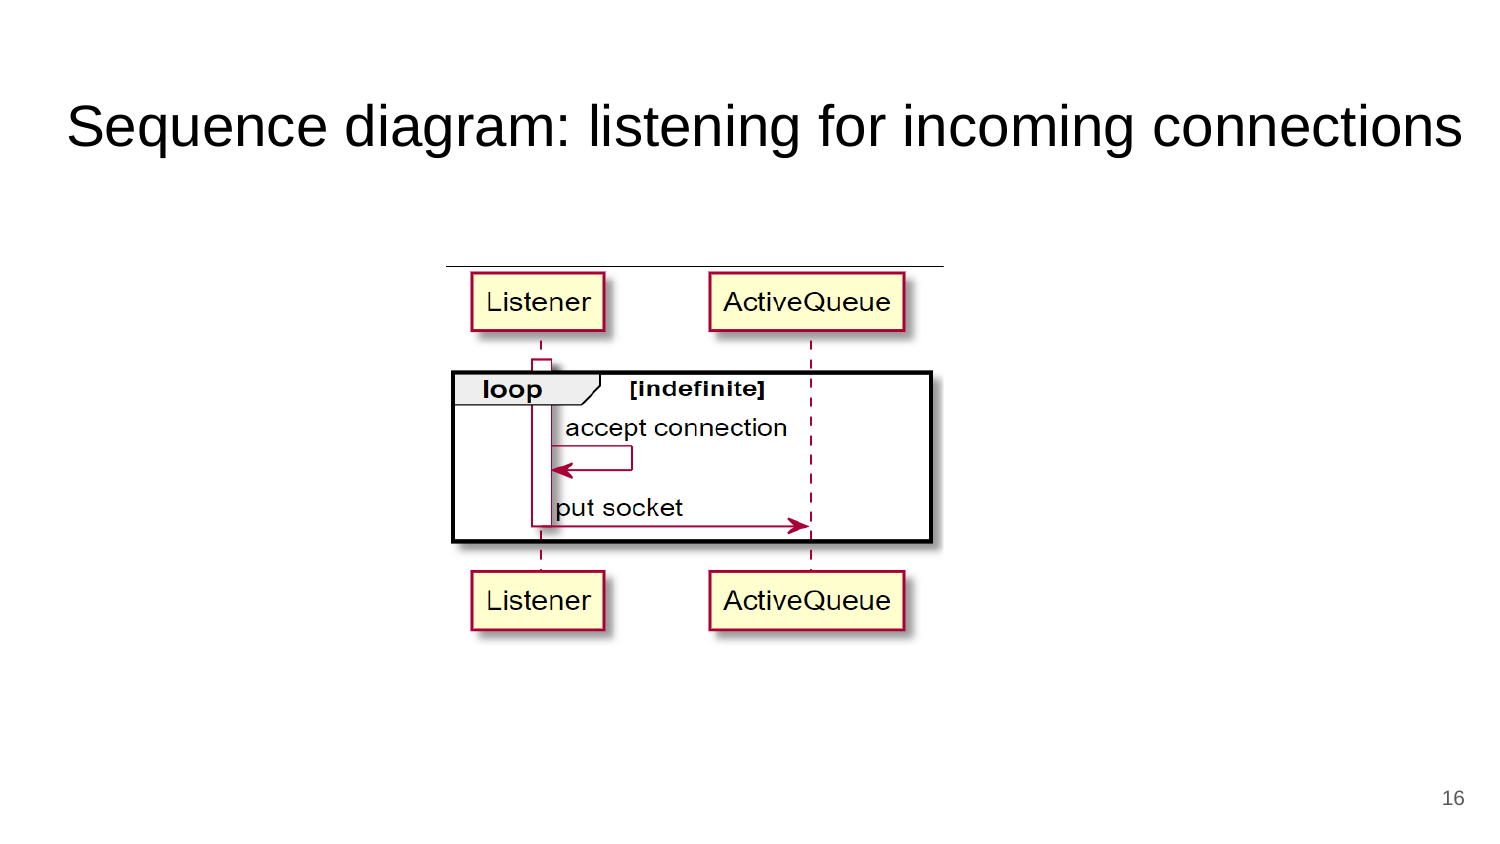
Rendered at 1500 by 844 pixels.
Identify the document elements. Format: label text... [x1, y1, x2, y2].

picture [445, 266, 944, 646]
slide_number ‹#› [1389, 764, 1480, 830]
title Sequence diagram: listening for incoming connections [51, 72, 1495, 167]
